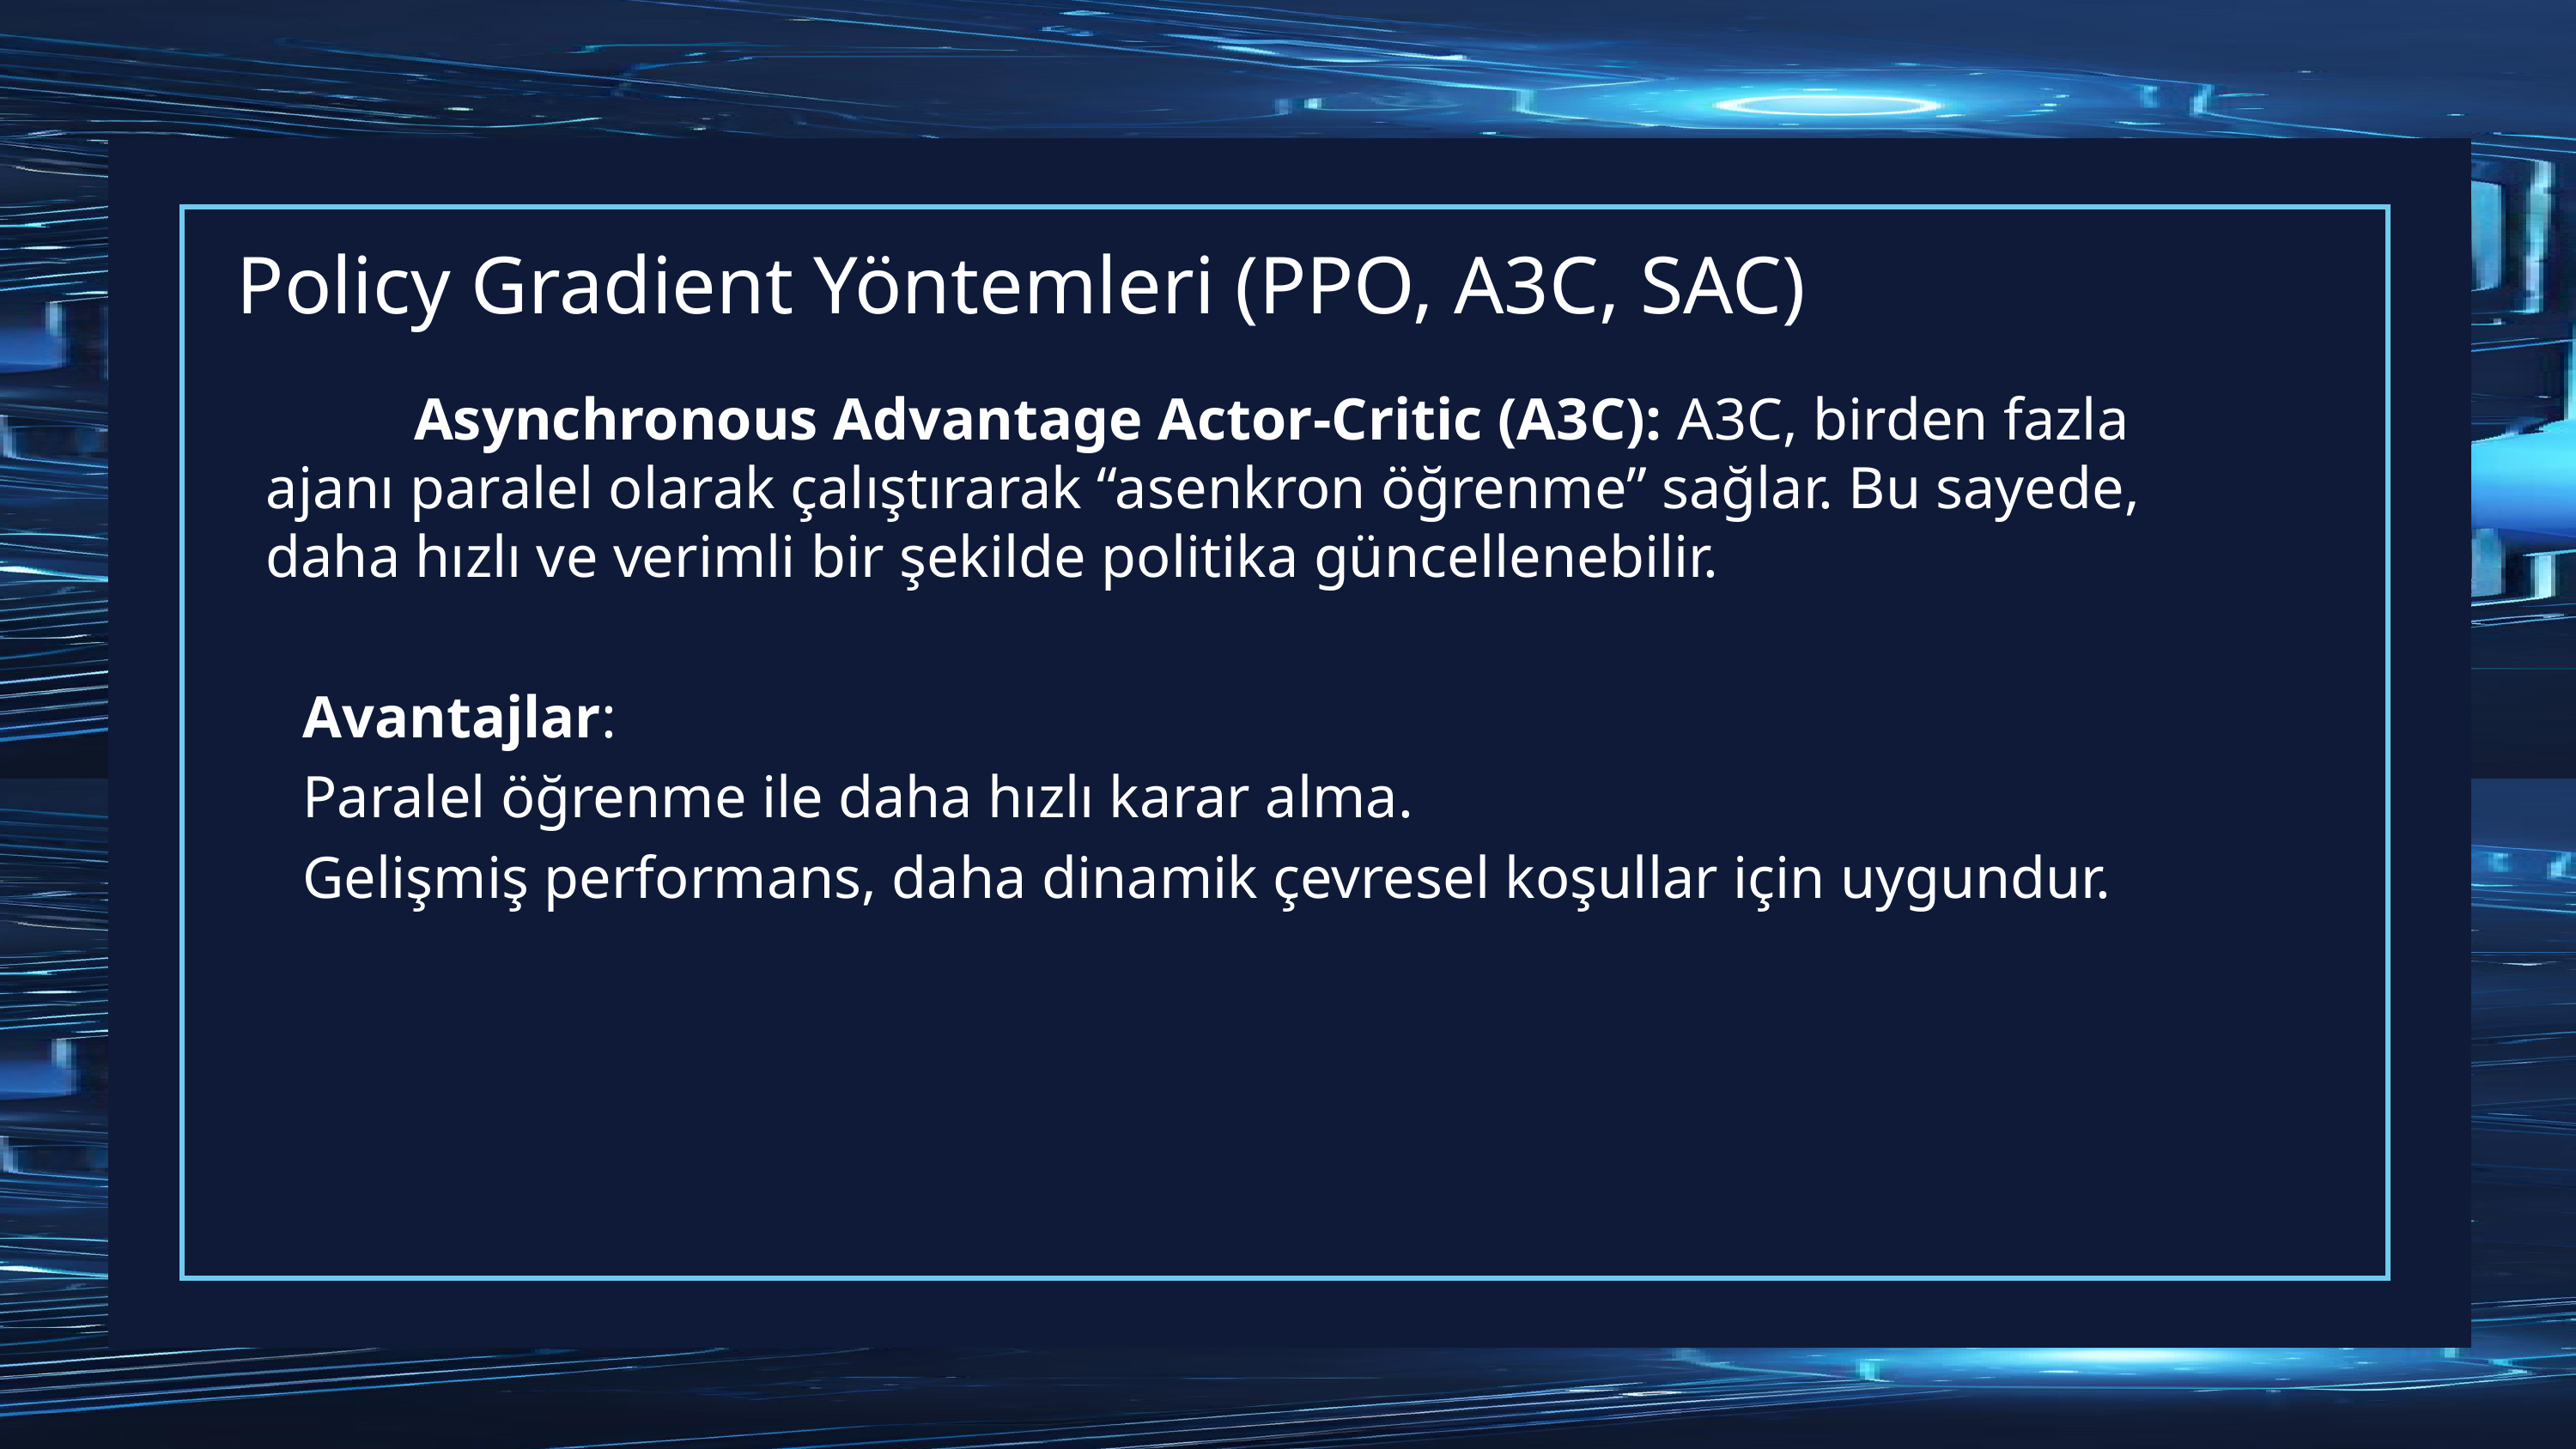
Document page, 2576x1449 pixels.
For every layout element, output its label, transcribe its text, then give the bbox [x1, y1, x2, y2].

title Policy Gradient Yöntemleri (PPO, A3C, SAC) [223, 212, 2402, 353]
picture [0, 0, 2576, 1449]
list Asynchronous Advantage Actor-Critic (A3C): A3C, birden fazla ajanı paralel olarak çalıştırarak “asenkron öğrenme” sağlar. Bu sayede, daha hızlı ve verimli bir şekilde politika güncellenebilir. Avantajlar: Paralel öğrenme ile daha hızlı karar alma. Gelişmiş performans, daha dinamik çevresel koşullar için uygundur. [249, 376, 2202, 1237]
